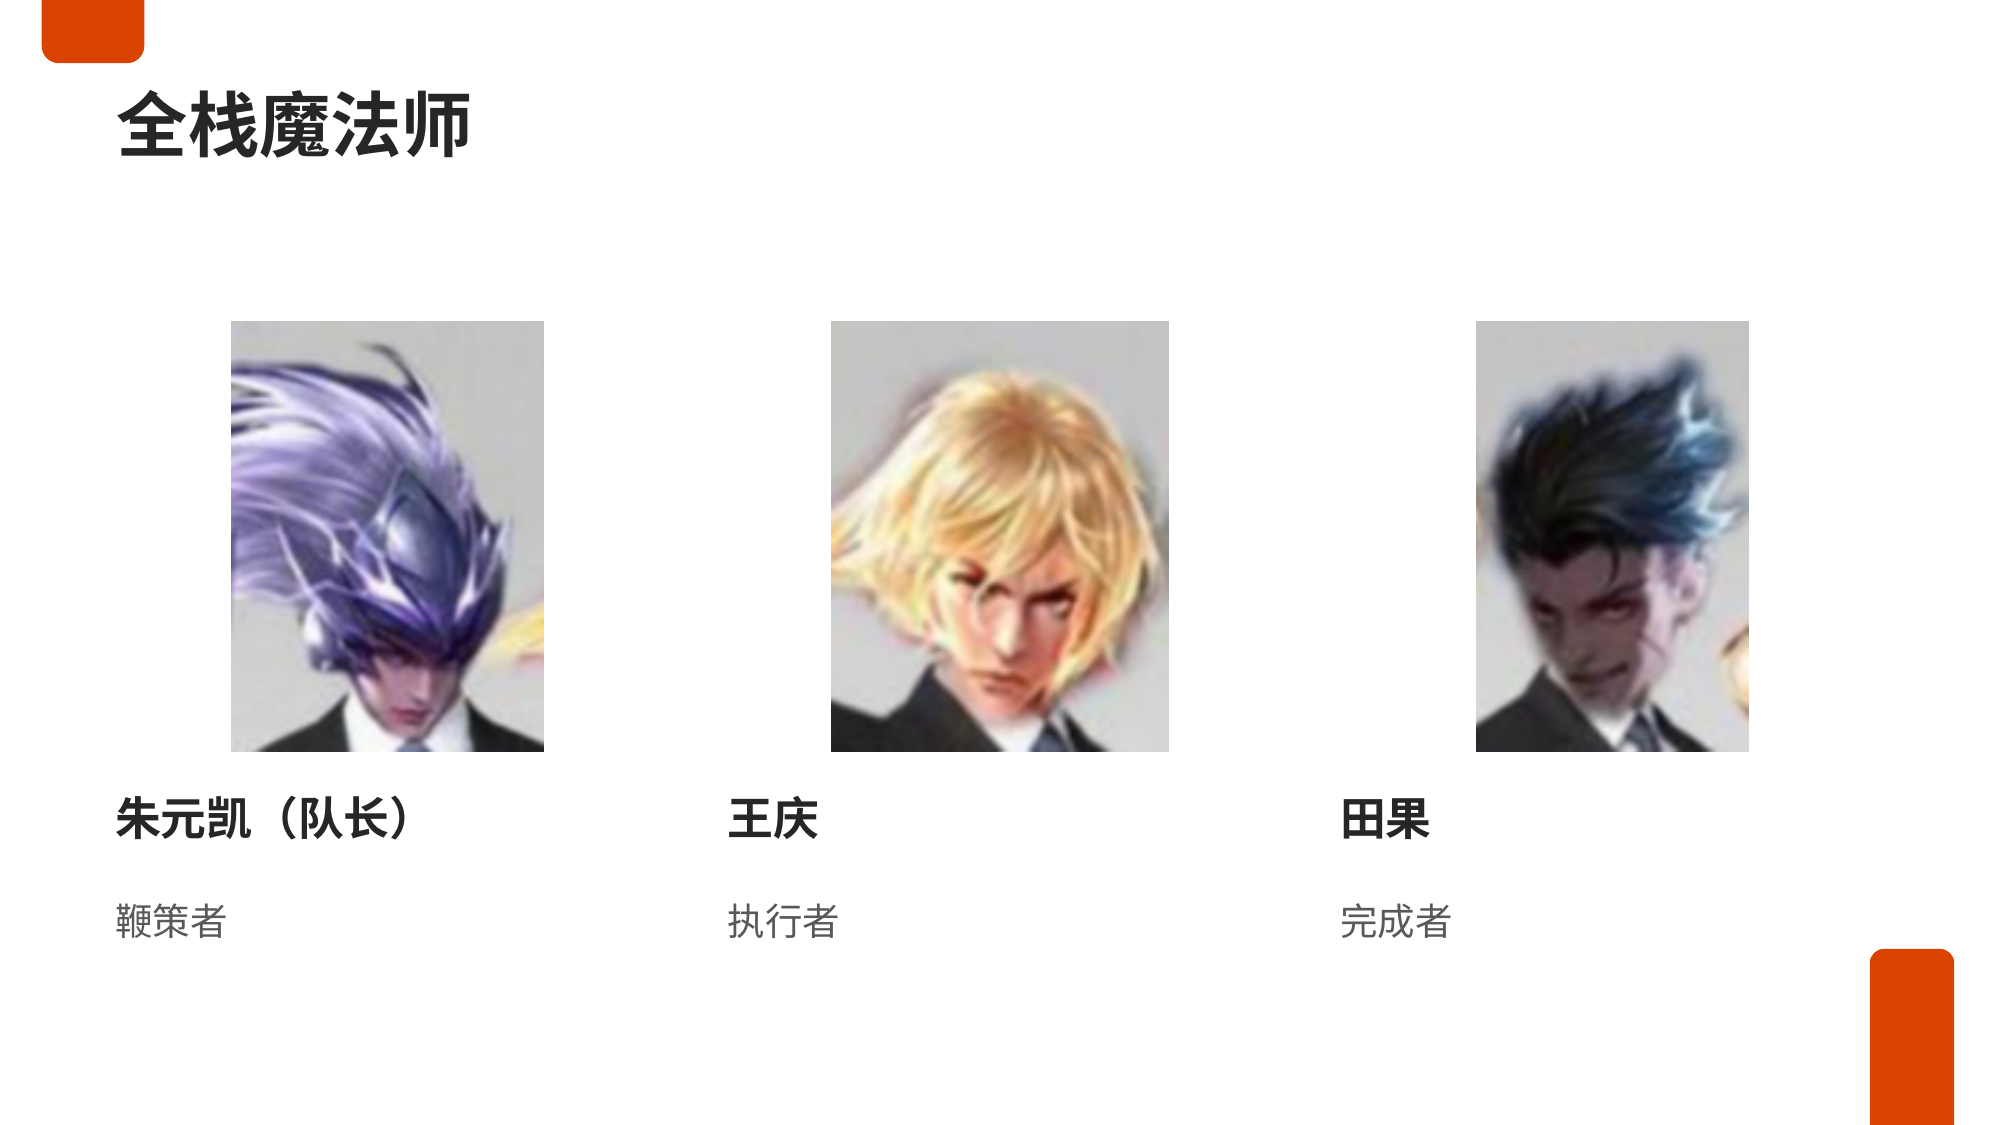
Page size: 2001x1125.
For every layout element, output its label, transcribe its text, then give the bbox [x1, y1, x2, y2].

text_box 田果 [1325, 774, 1901, 857]
picture [100, 321, 675, 752]
text_box [1868, 947, 1956, 1125]
text_box 朱元凯（队长） [100, 774, 676, 857]
picture [1325, 321, 1900, 752]
picture [712, 321, 1287, 752]
text_box 全栈魔法师 [100, 62, 1900, 179]
text_box 王庆 [712, 774, 1288, 857]
text_box 鞭策者 [100, 857, 676, 1100]
text_box [40, 0, 146, 65]
text_box 执行者 [712, 857, 1288, 1100]
text_box 完成者 [1325, 857, 1901, 1100]
